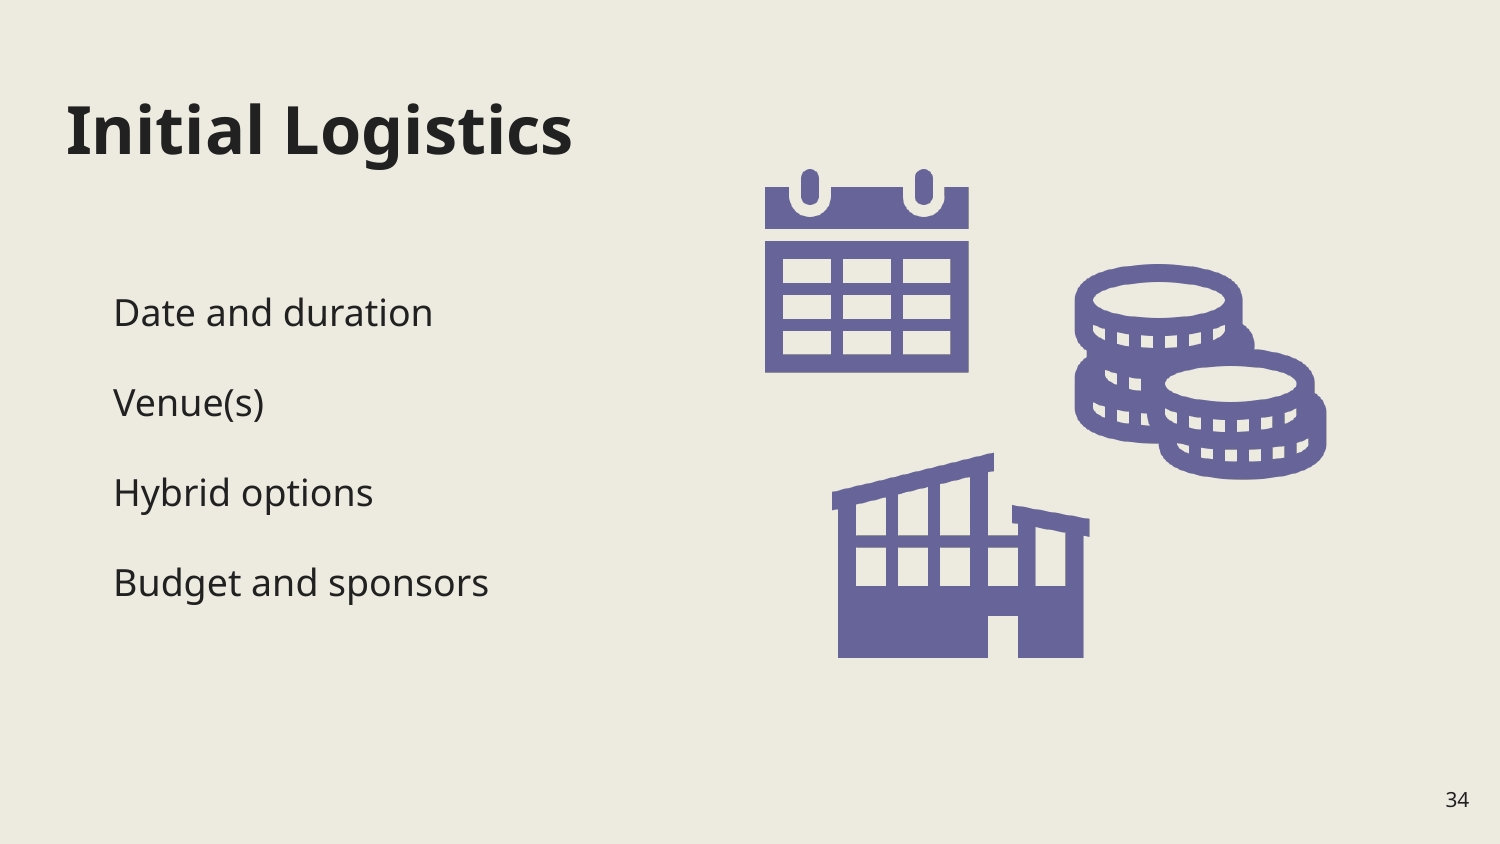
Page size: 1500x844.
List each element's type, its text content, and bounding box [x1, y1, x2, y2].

slide_number 34 [1394, 769, 1484, 834]
title Initial Logistics [51, 72, 1449, 176]
picture [723, 127, 1339, 700]
list Date and duration Venue(s) Hybrid options Budget and sponsors [51, 228, 1449, 750]
